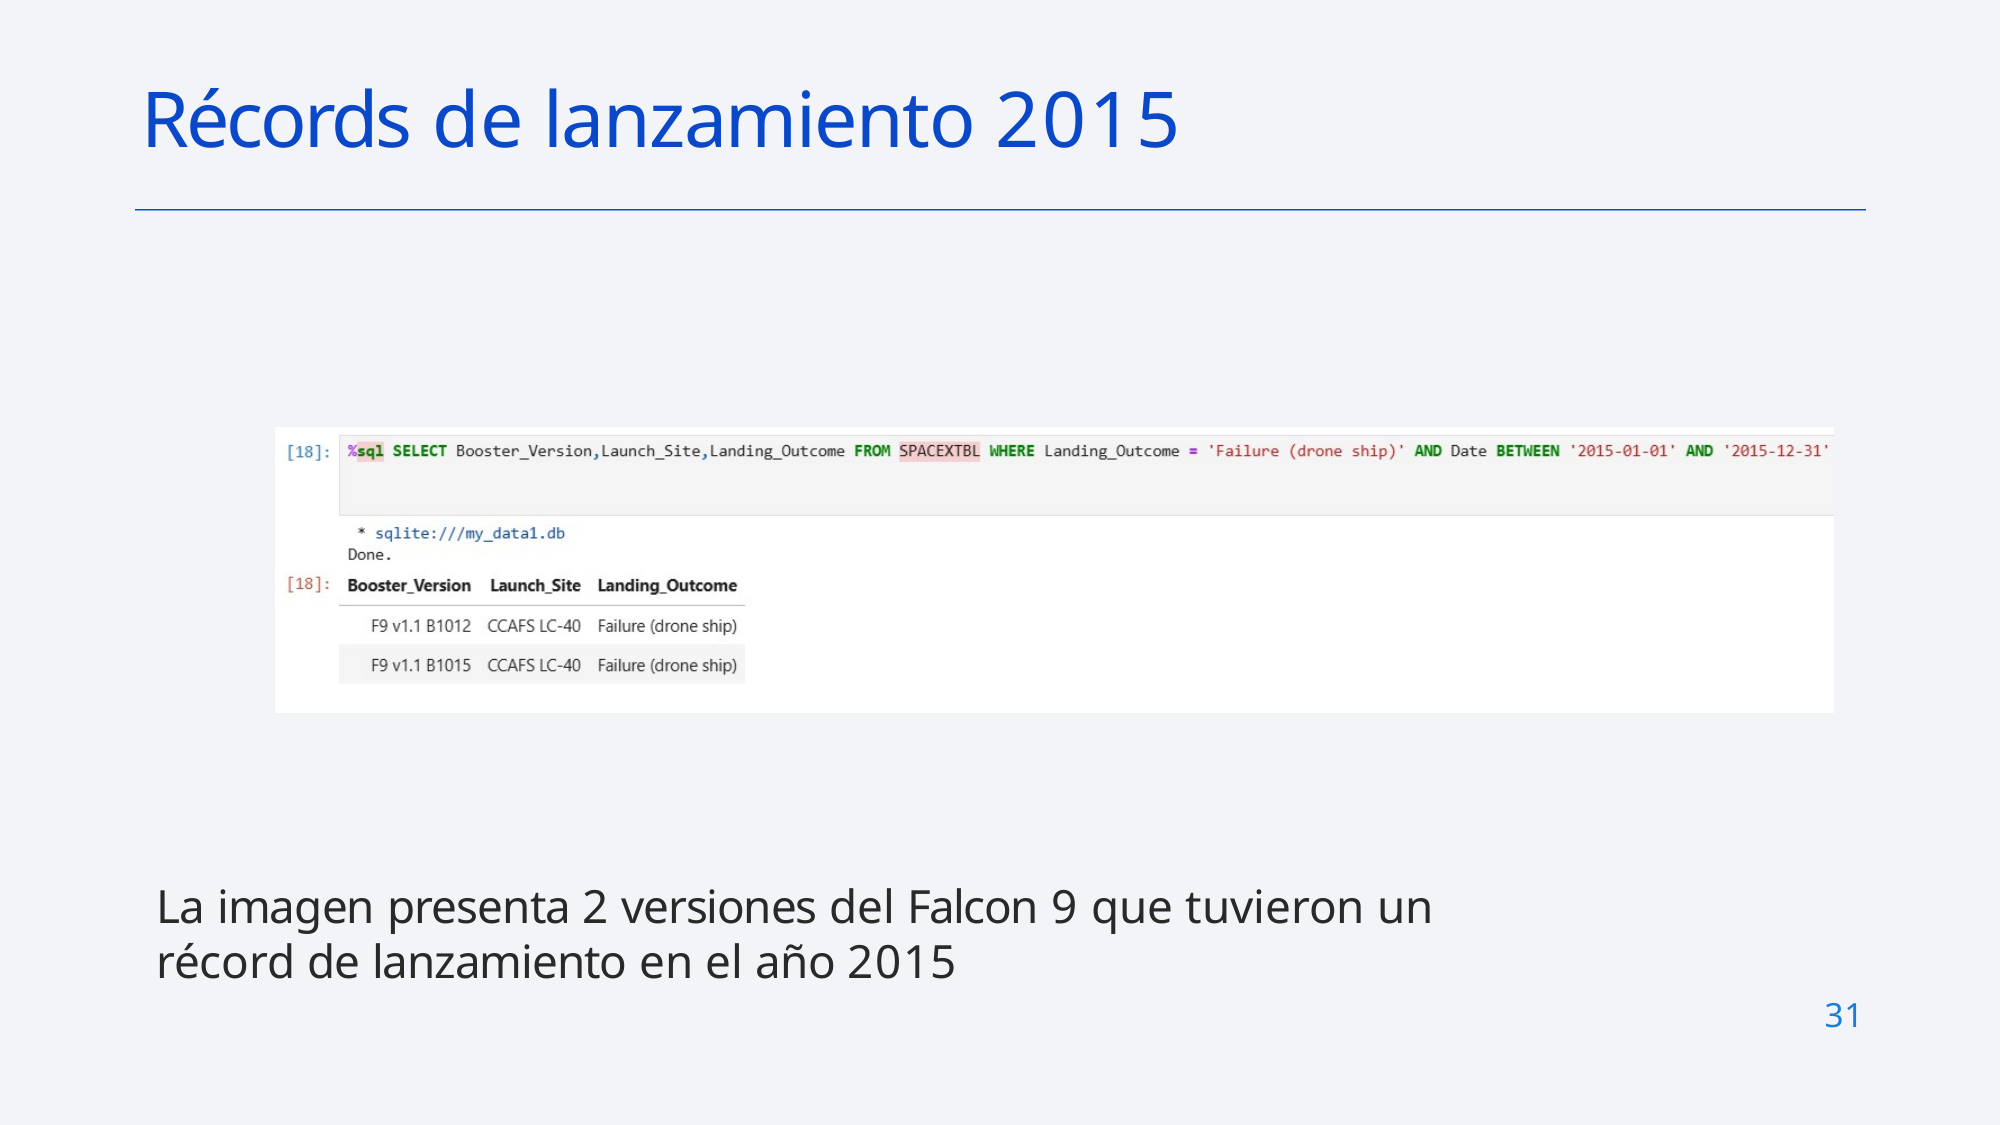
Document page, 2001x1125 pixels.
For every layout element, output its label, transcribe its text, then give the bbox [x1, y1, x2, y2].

title Récords de lanzamiento 2015 [139, 34, 1806, 259]
text_box La imagen presenta 2 versiones del Falcon 9 que tuvieron un récord de lanzamiento en el año 2015 [154, 875, 1563, 988]
slide_number 31 [1818, 1001, 1873, 1125]
picture [0, 0, 2000, 1125]
